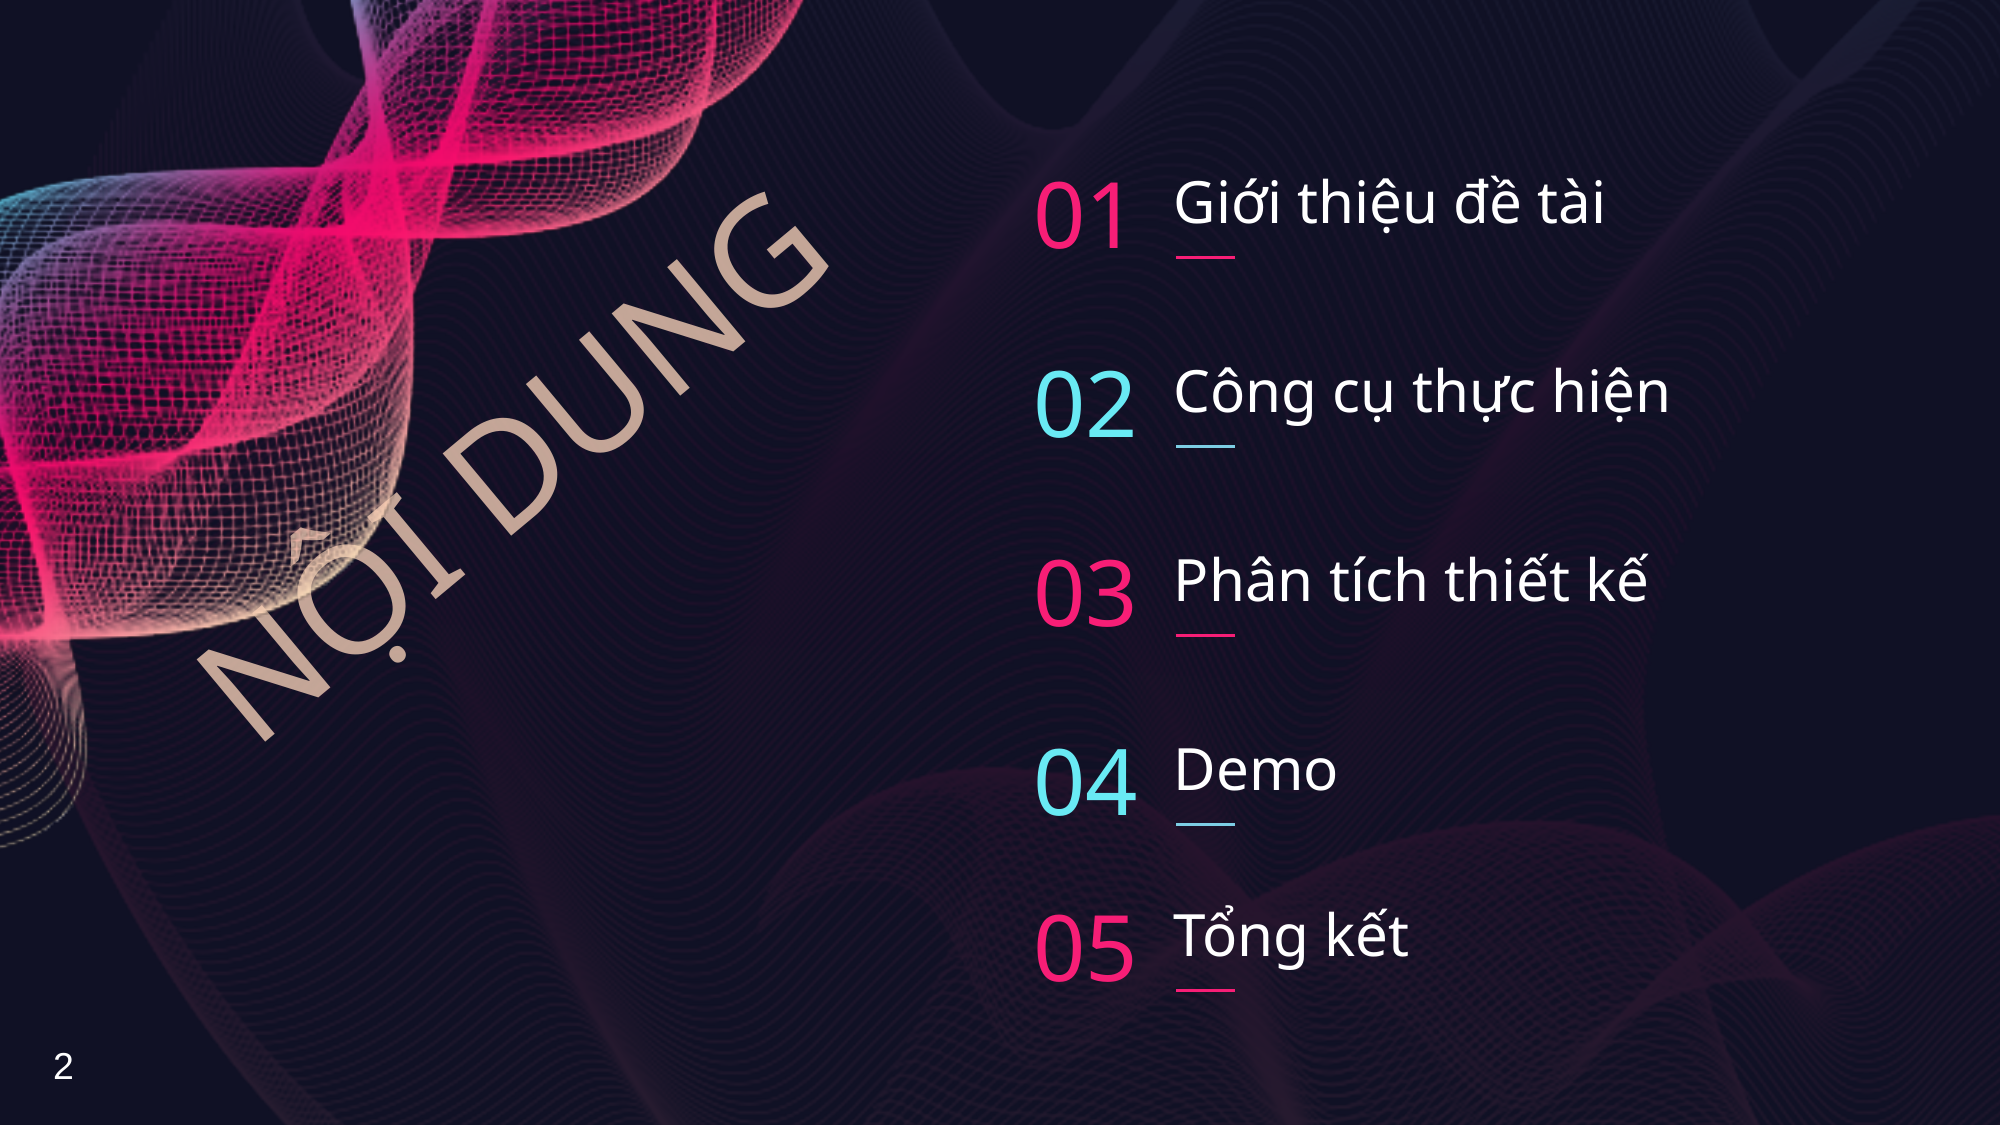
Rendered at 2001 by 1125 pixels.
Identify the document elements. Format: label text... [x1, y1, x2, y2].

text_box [1018, 338, 1788, 465]
picture [0, 0, 2000, 867]
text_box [1018, 527, 1788, 654]
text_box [1018, 149, 1788, 276]
text_box NỘI DUNG [141, 443, 682, 835]
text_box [1018, 882, 1788, 1009]
text_box 2 [38, 1034, 136, 1095]
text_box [1018, 716, 1788, 843]
